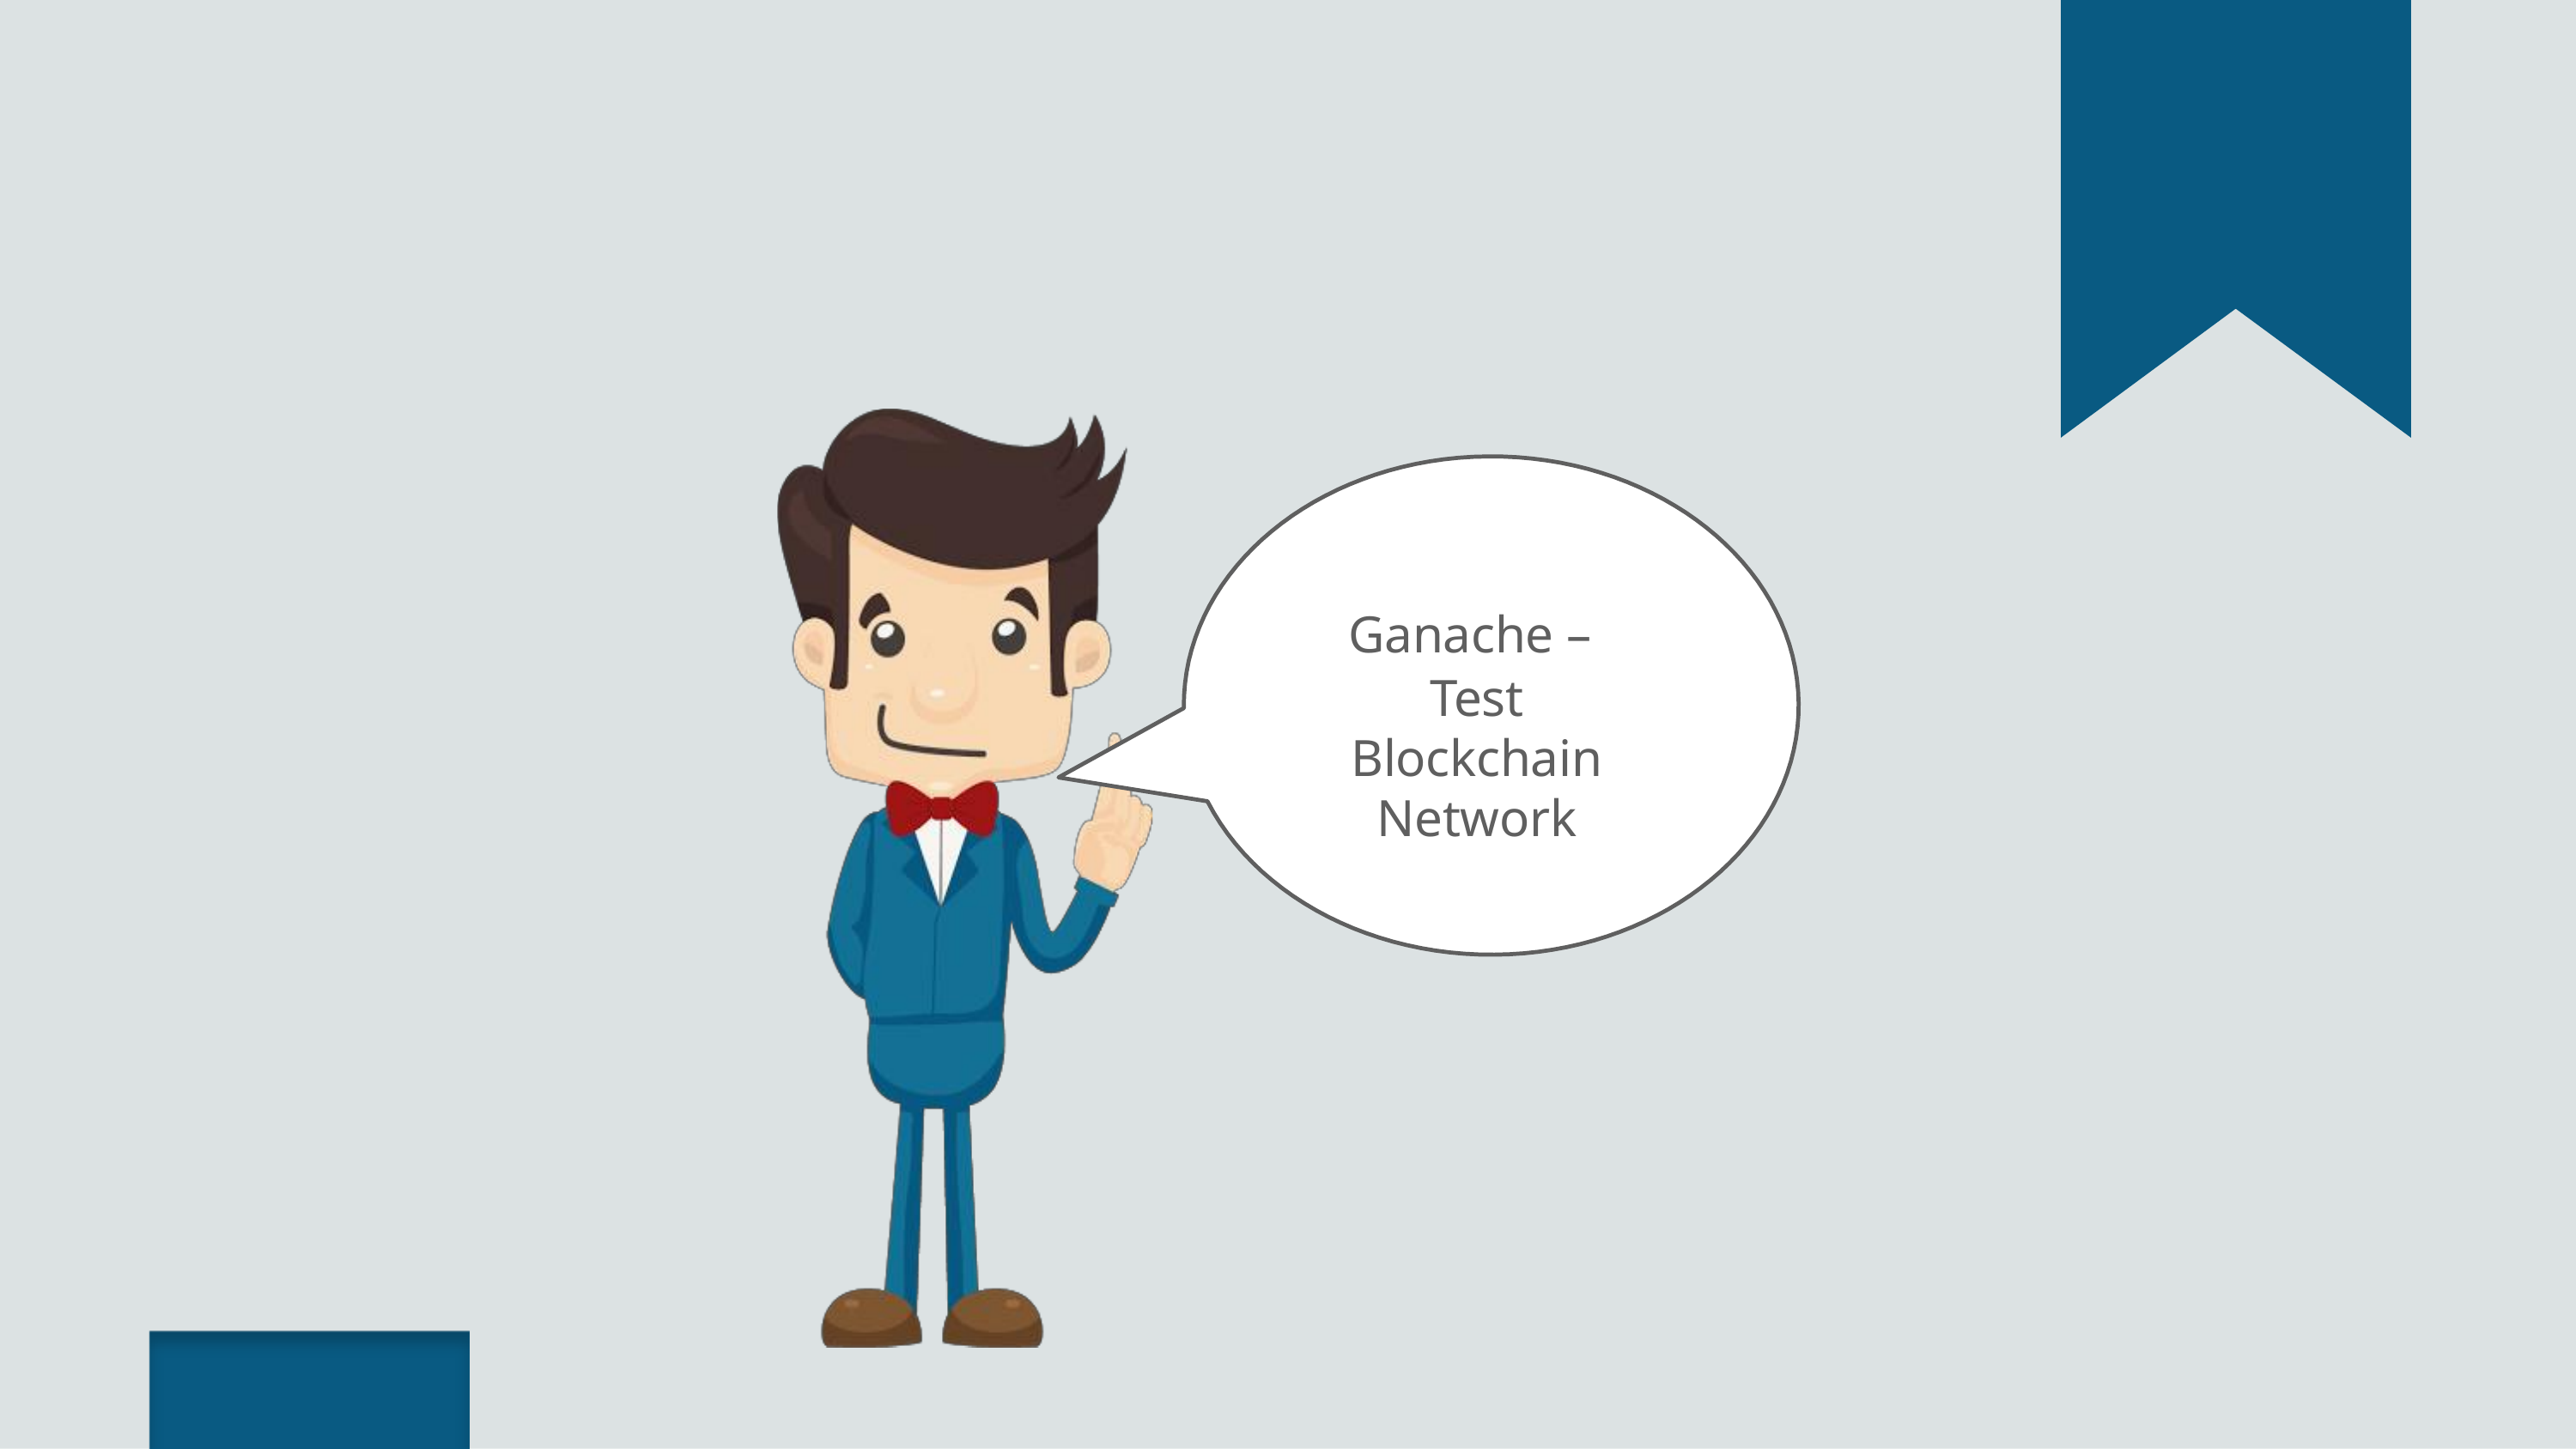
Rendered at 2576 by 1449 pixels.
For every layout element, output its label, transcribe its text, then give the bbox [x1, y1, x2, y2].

text_box [1058, 456, 1799, 955]
text_box [2061, 0, 2411, 300]
text_box [0, 0, 2576, 1449]
text_box [777, 409, 1153, 1348]
text_box [2223, 300, 2411, 438]
text_box Ganache – Test Blockchain Network [1303, 599, 1648, 847]
text_box [2061, 300, 2236, 438]
text_box [149, 1331, 470, 1449]
